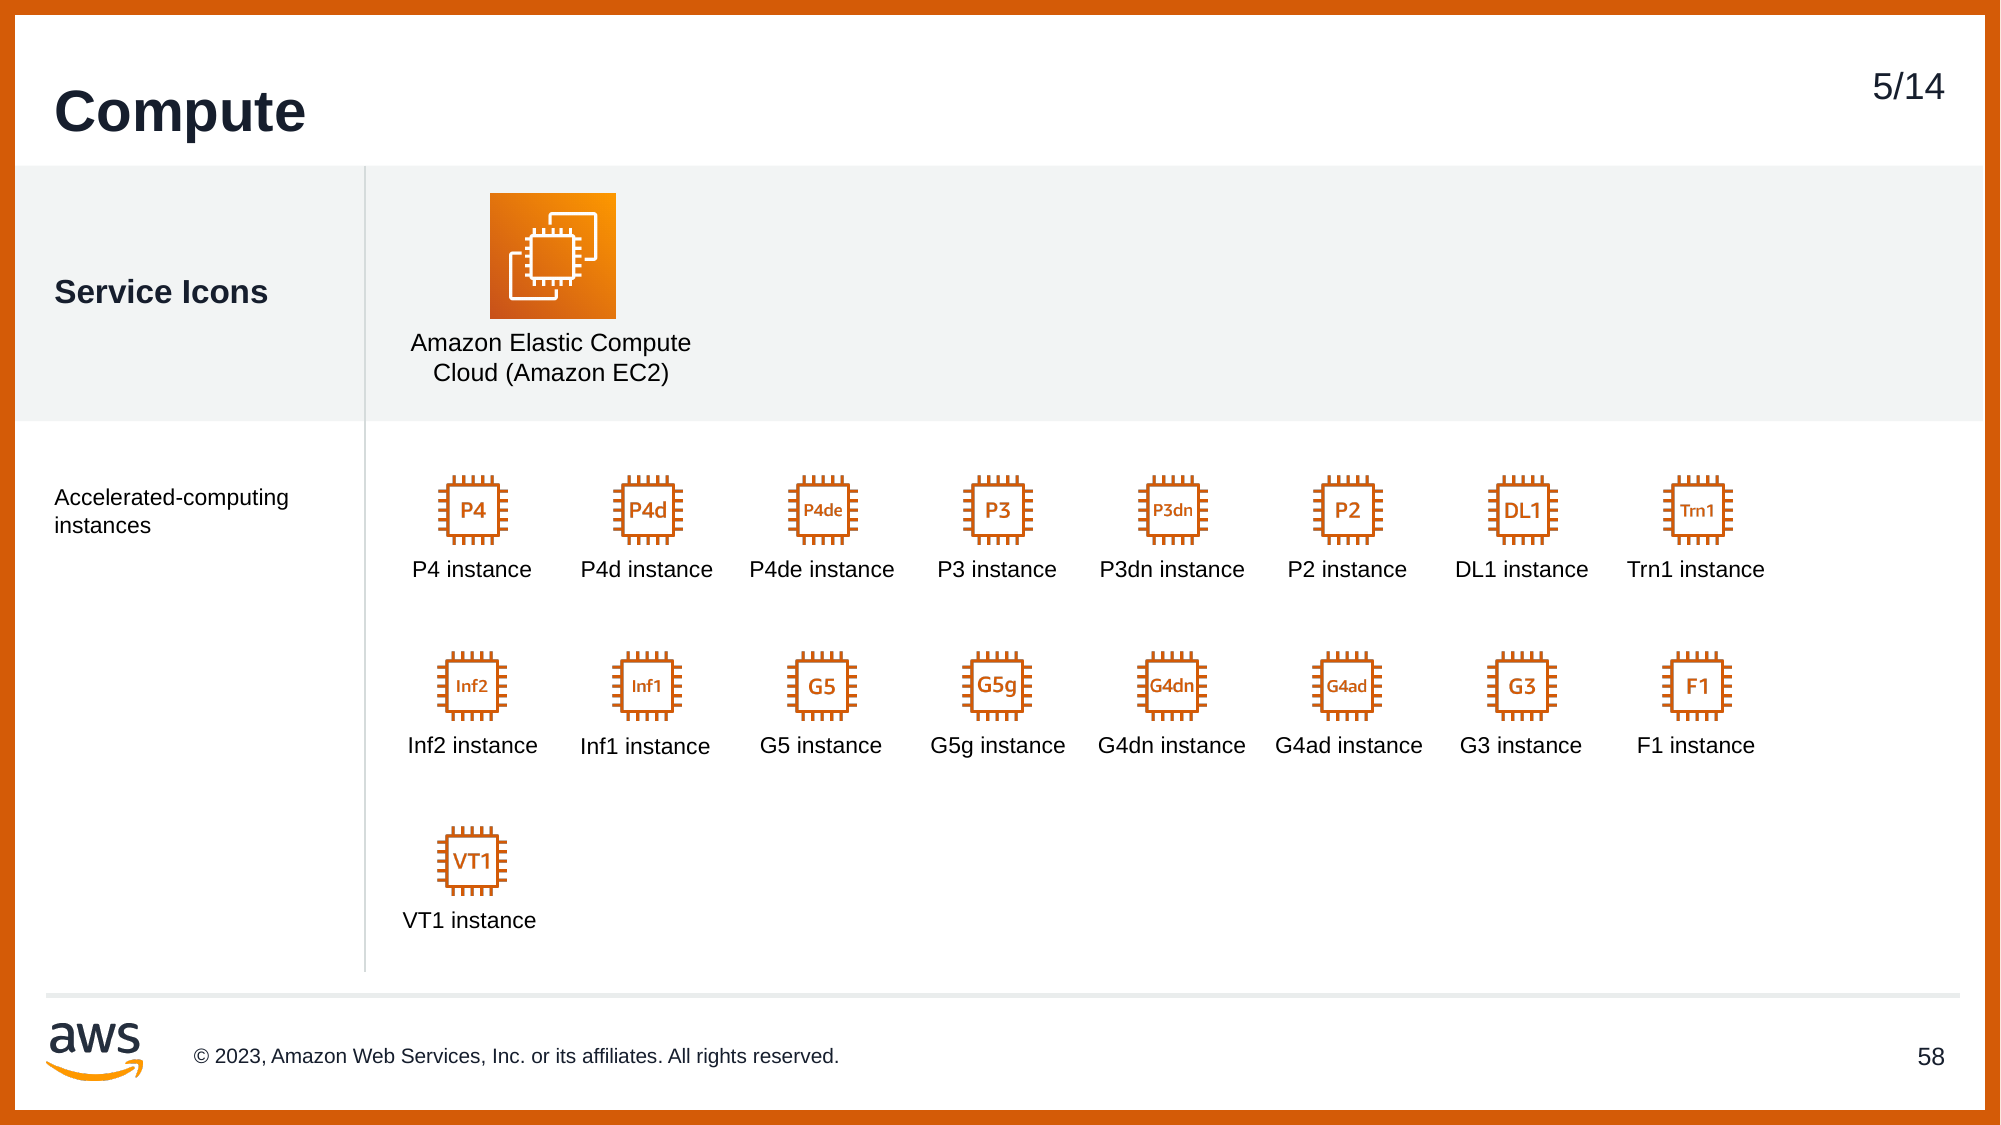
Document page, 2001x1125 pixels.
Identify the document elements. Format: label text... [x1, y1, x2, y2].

text_box Trn1 instance [1604, 547, 1788, 590]
picture [490, 193, 616, 319]
picture [434, 648, 510, 724]
text_box G4dn instance [1090, 723, 1257, 766]
picture [46, 1023, 143, 1081]
text_box G5g instance [906, 723, 1090, 766]
picture [960, 472, 1036, 548]
text_box P4 instance [380, 547, 555, 590]
text_box Amazon Elastic Compute Cloud (Amazon EC2) [365, 319, 738, 394]
picture [1135, 472, 1211, 548]
picture [609, 648, 685, 724]
slide_number 58 [1493, 1025, 1961, 1086]
picture [1484, 648, 1560, 724]
picture [434, 823, 510, 899]
text_box P4de instance [730, 547, 914, 590]
text_box Inf1 instance [553, 724, 737, 767]
picture [959, 648, 1035, 724]
text_box Inf2 instance [381, 723, 565, 766]
picture [435, 472, 511, 548]
text_box F1 instance [1604, 723, 1788, 766]
text_box P3 instance [914, 547, 1080, 590]
picture [784, 648, 860, 724]
list 5/14 [1693, 59, 1961, 166]
picture [1659, 648, 1735, 724]
text_box G3 instance [1429, 723, 1604, 766]
text_box DL1 instance [1430, 547, 1604, 590]
text_box Accelerated-computing instances [39, 475, 366, 546]
footer © 2023, Amazon Web Services, Inc. or its affiliates. All rights reserved. [178, 1025, 911, 1086]
picture [1134, 648, 1210, 724]
picture [1309, 648, 1385, 724]
text_box P2 instance [1256, 547, 1430, 590]
text_box P4d instance [555, 547, 730, 590]
picture [1310, 472, 1386, 548]
picture [1485, 472, 1561, 548]
text_box G5 instance [729, 723, 906, 766]
picture [610, 472, 686, 548]
text_box VT1 instance [378, 898, 562, 941]
picture [785, 472, 861, 548]
text_box P3dn instance [1080, 547, 1256, 590]
text_box G4ad instance [1257, 723, 1429, 766]
title Compute [39, 59, 1457, 166]
picture [1660, 472, 1736, 548]
